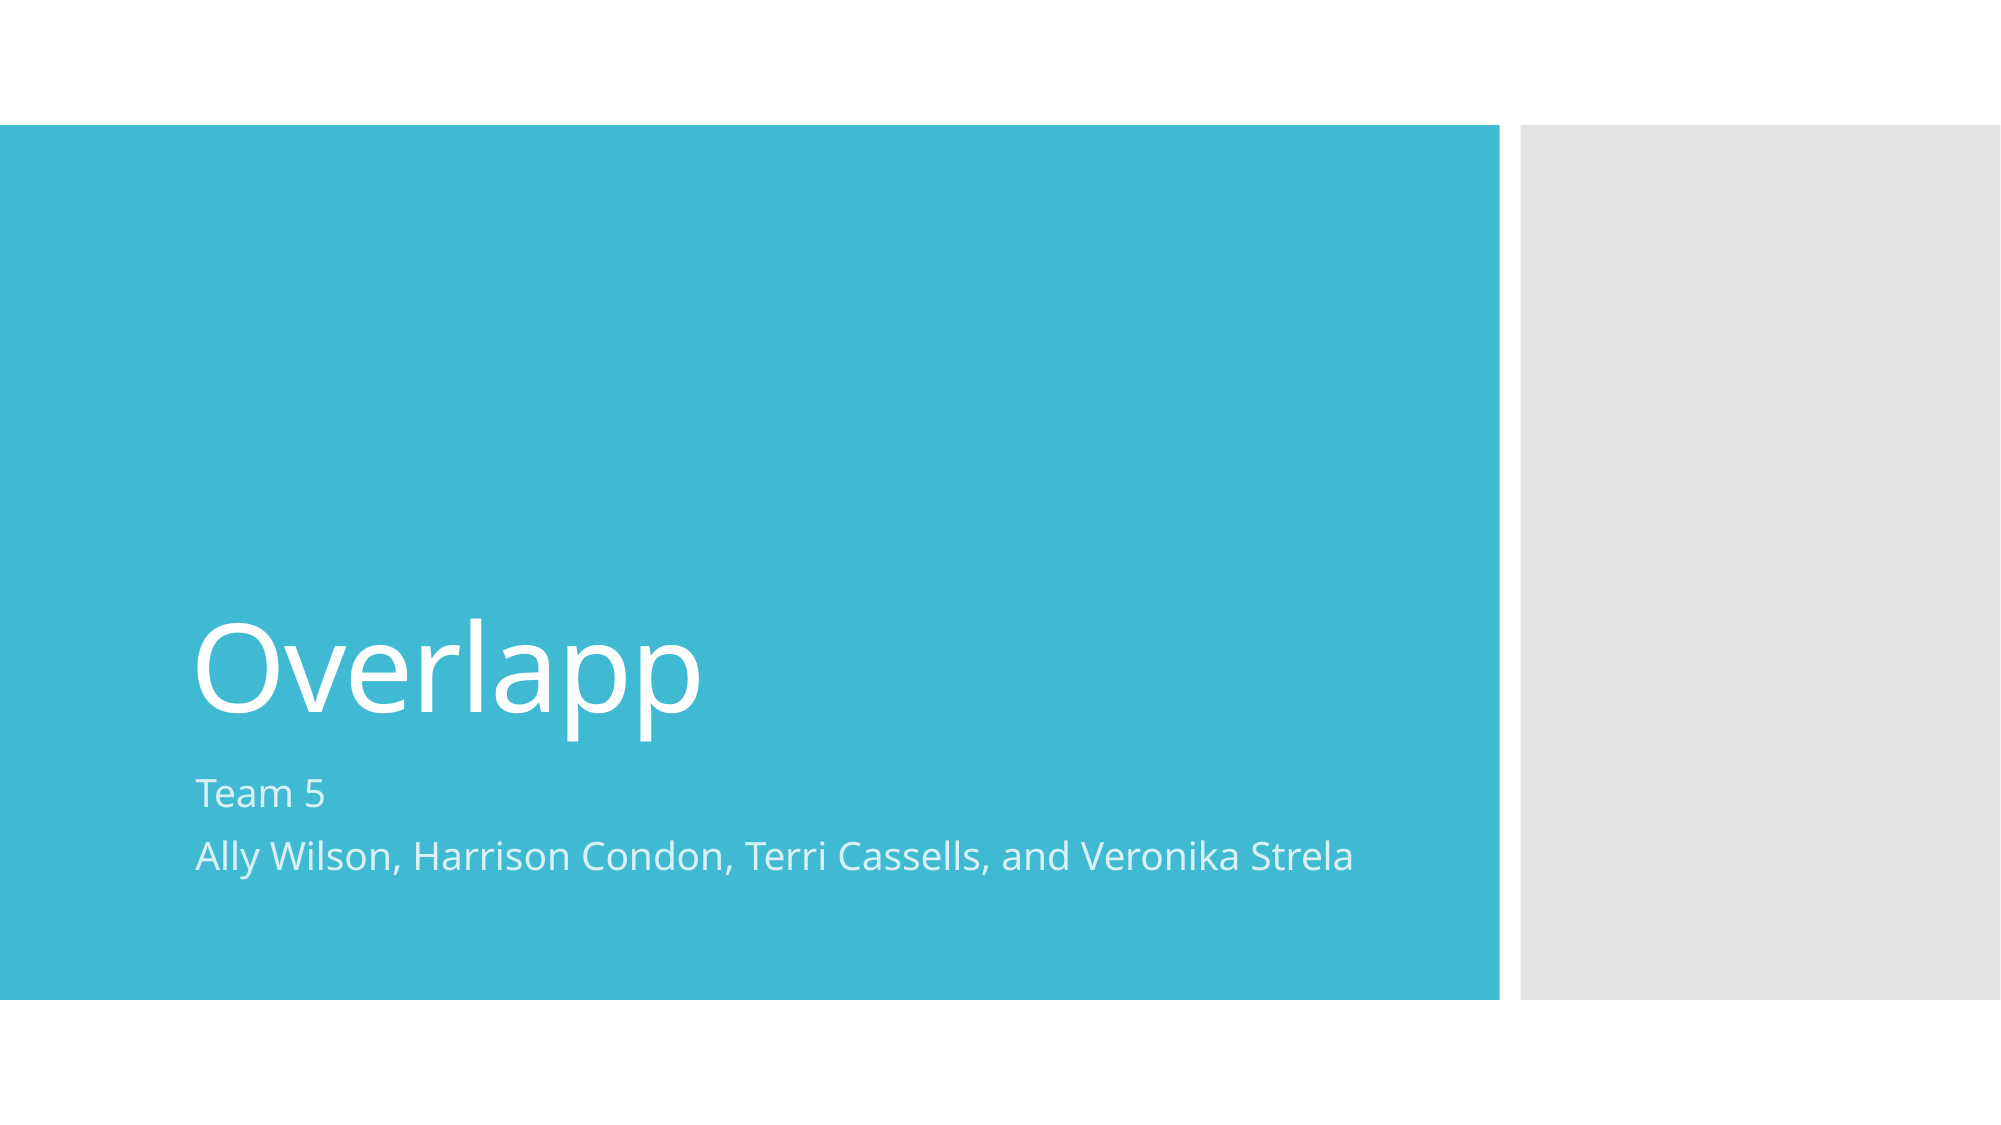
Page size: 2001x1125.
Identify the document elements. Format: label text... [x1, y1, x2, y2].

subtitle Team 5 Ally Wilson, Harrison Condon, Terri Cassells, and Veronika Strela [180, 766, 1381, 917]
title Overlapp [175, 213, 1376, 747]
